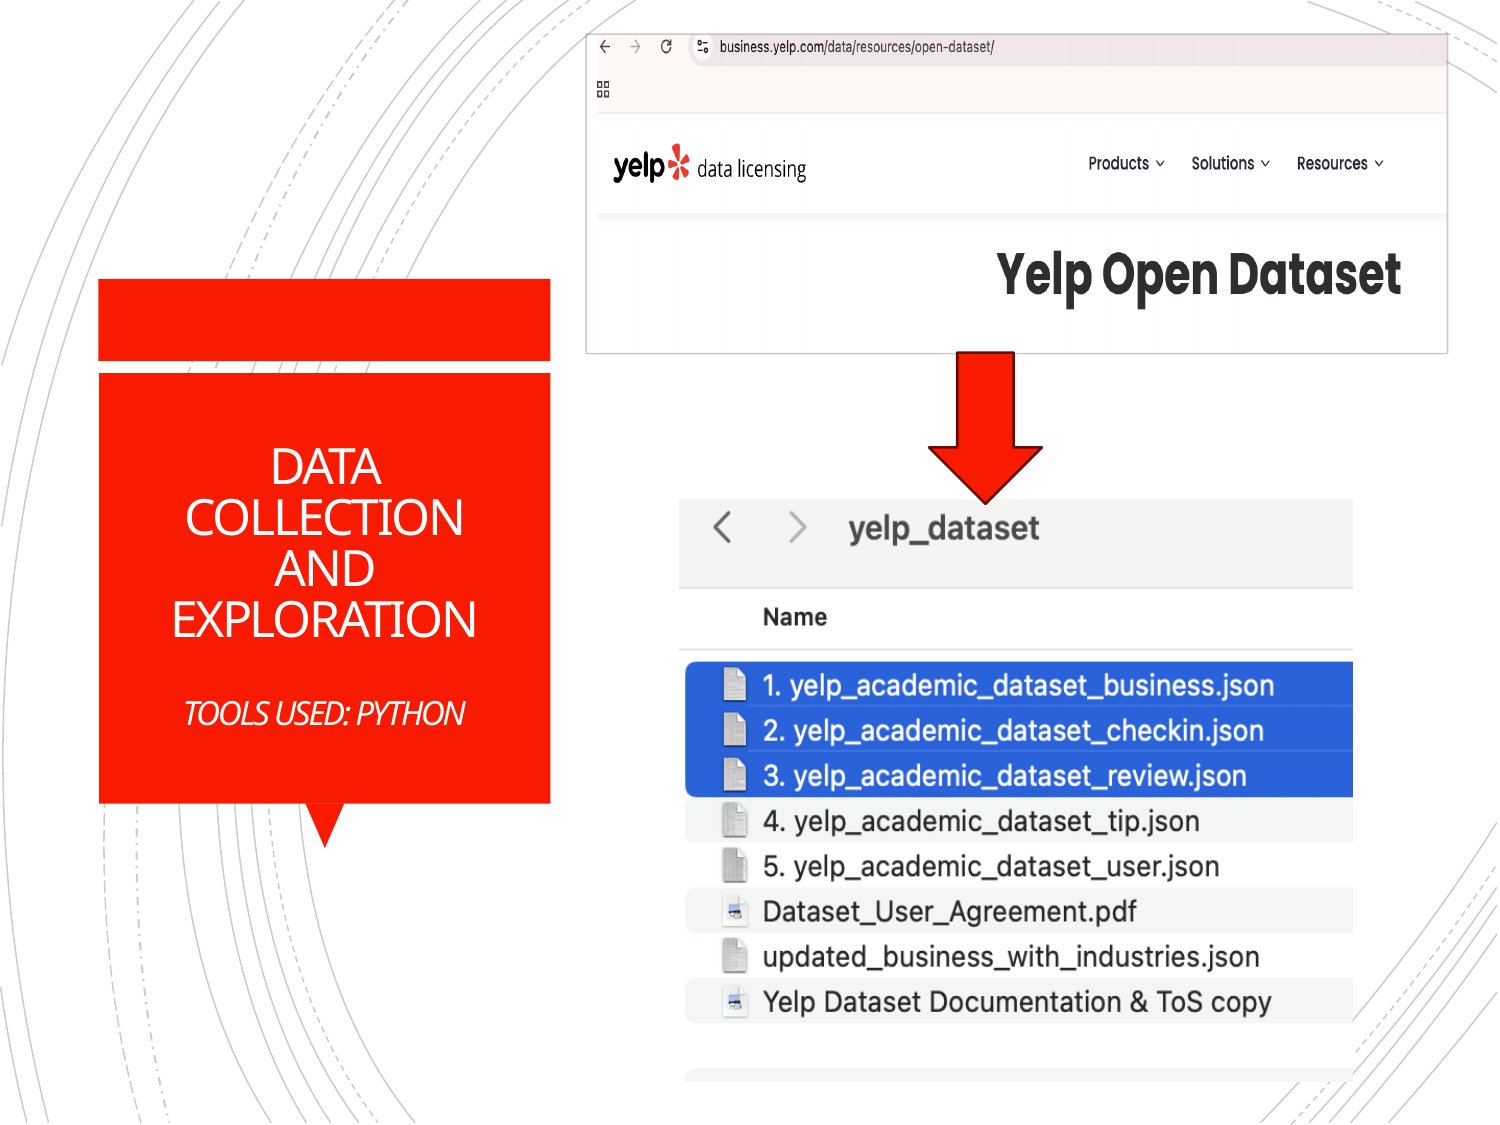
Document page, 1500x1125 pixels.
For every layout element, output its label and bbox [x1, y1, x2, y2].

text_box [0, 0, 1498, 1125]
picture [679, 498, 1353, 1082]
text_box [98, 278, 551, 849]
picture [586, 34, 1447, 354]
